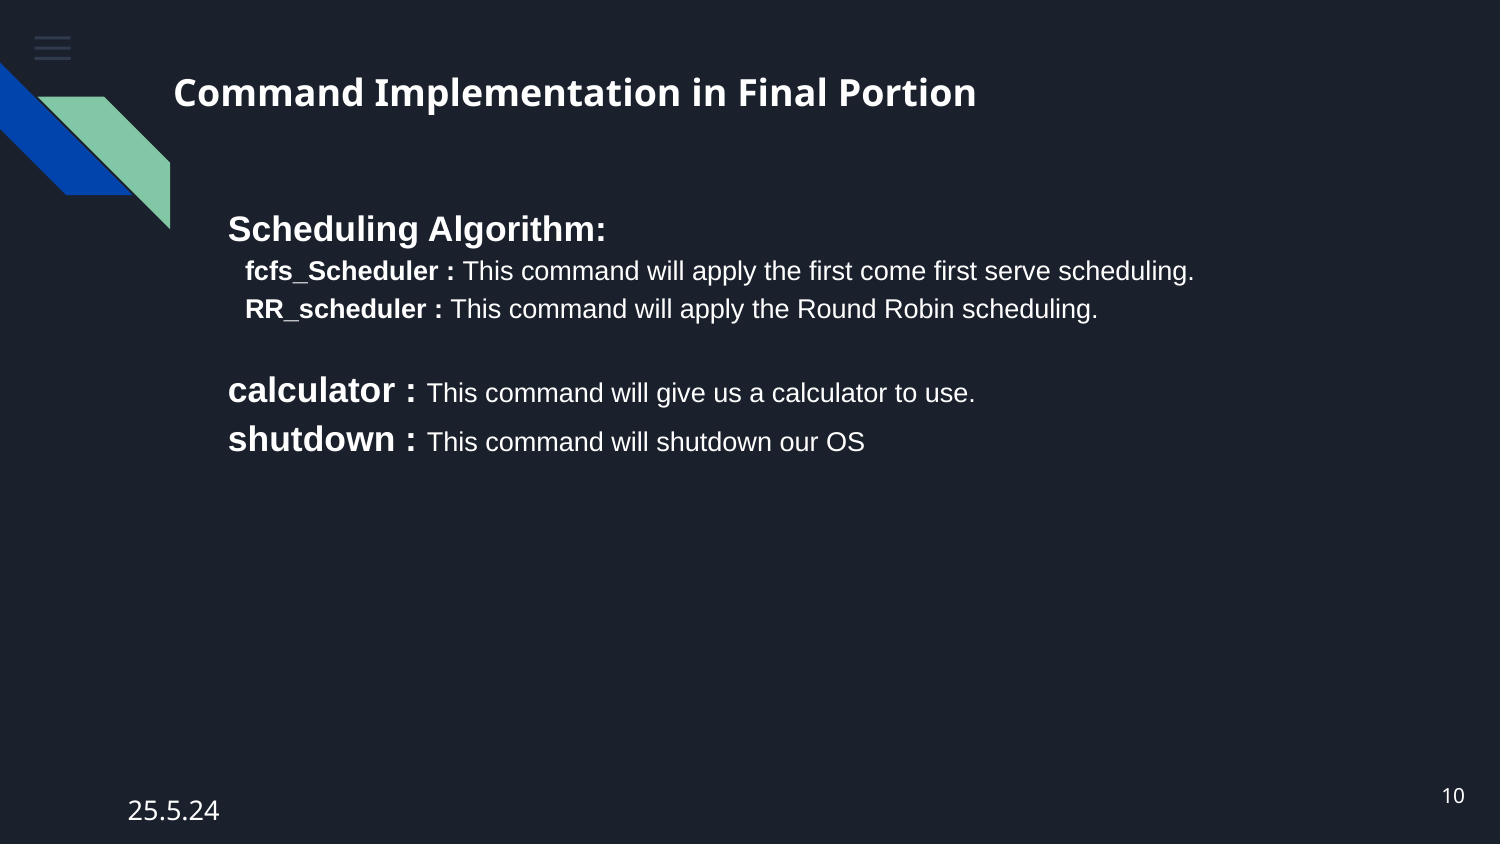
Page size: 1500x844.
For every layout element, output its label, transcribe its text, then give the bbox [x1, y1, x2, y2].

text_box 25.5.24 [112, 778, 343, 822]
slide_number ‹#› [1389, 764, 1480, 830]
list Scheduling Algorithm: fcfs_Scheduler : This command will apply the first come first serve scheduling. RR_scheduler : This command will apply the Round Robin scheduling. calculator : This command will give us a calculator to use. shutdown : This command will shutdown our OS [212, 185, 1368, 735]
title Command Implementation in Final Portion [158, 41, 1066, 139]
